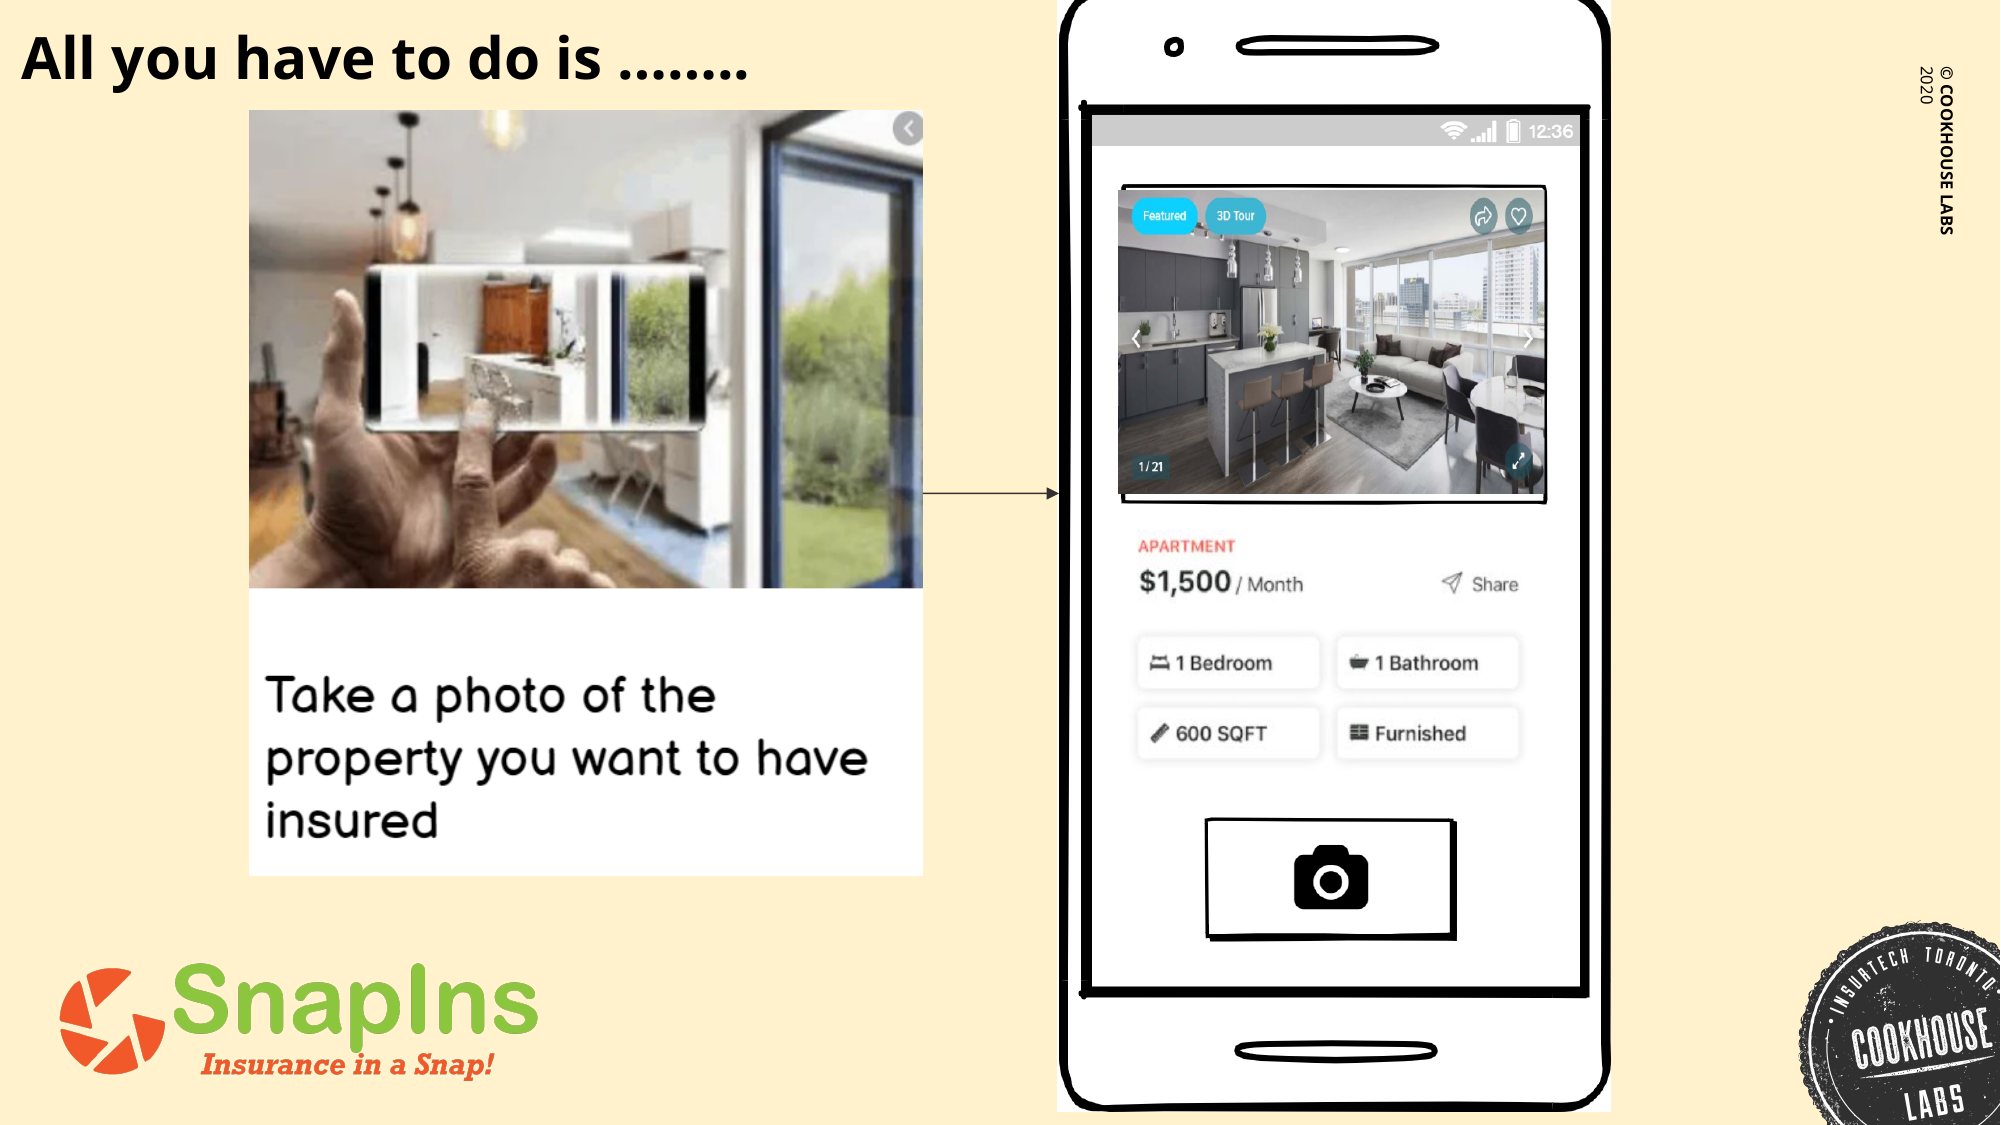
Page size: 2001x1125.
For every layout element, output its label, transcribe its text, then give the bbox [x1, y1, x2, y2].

picture [41, 950, 555, 1091]
text_box All you have to do is …….. [6, 6, 821, 106]
picture [1057, 0, 1611, 1112]
picture [248, 110, 924, 877]
picture [1797, 920, 2000, 1125]
